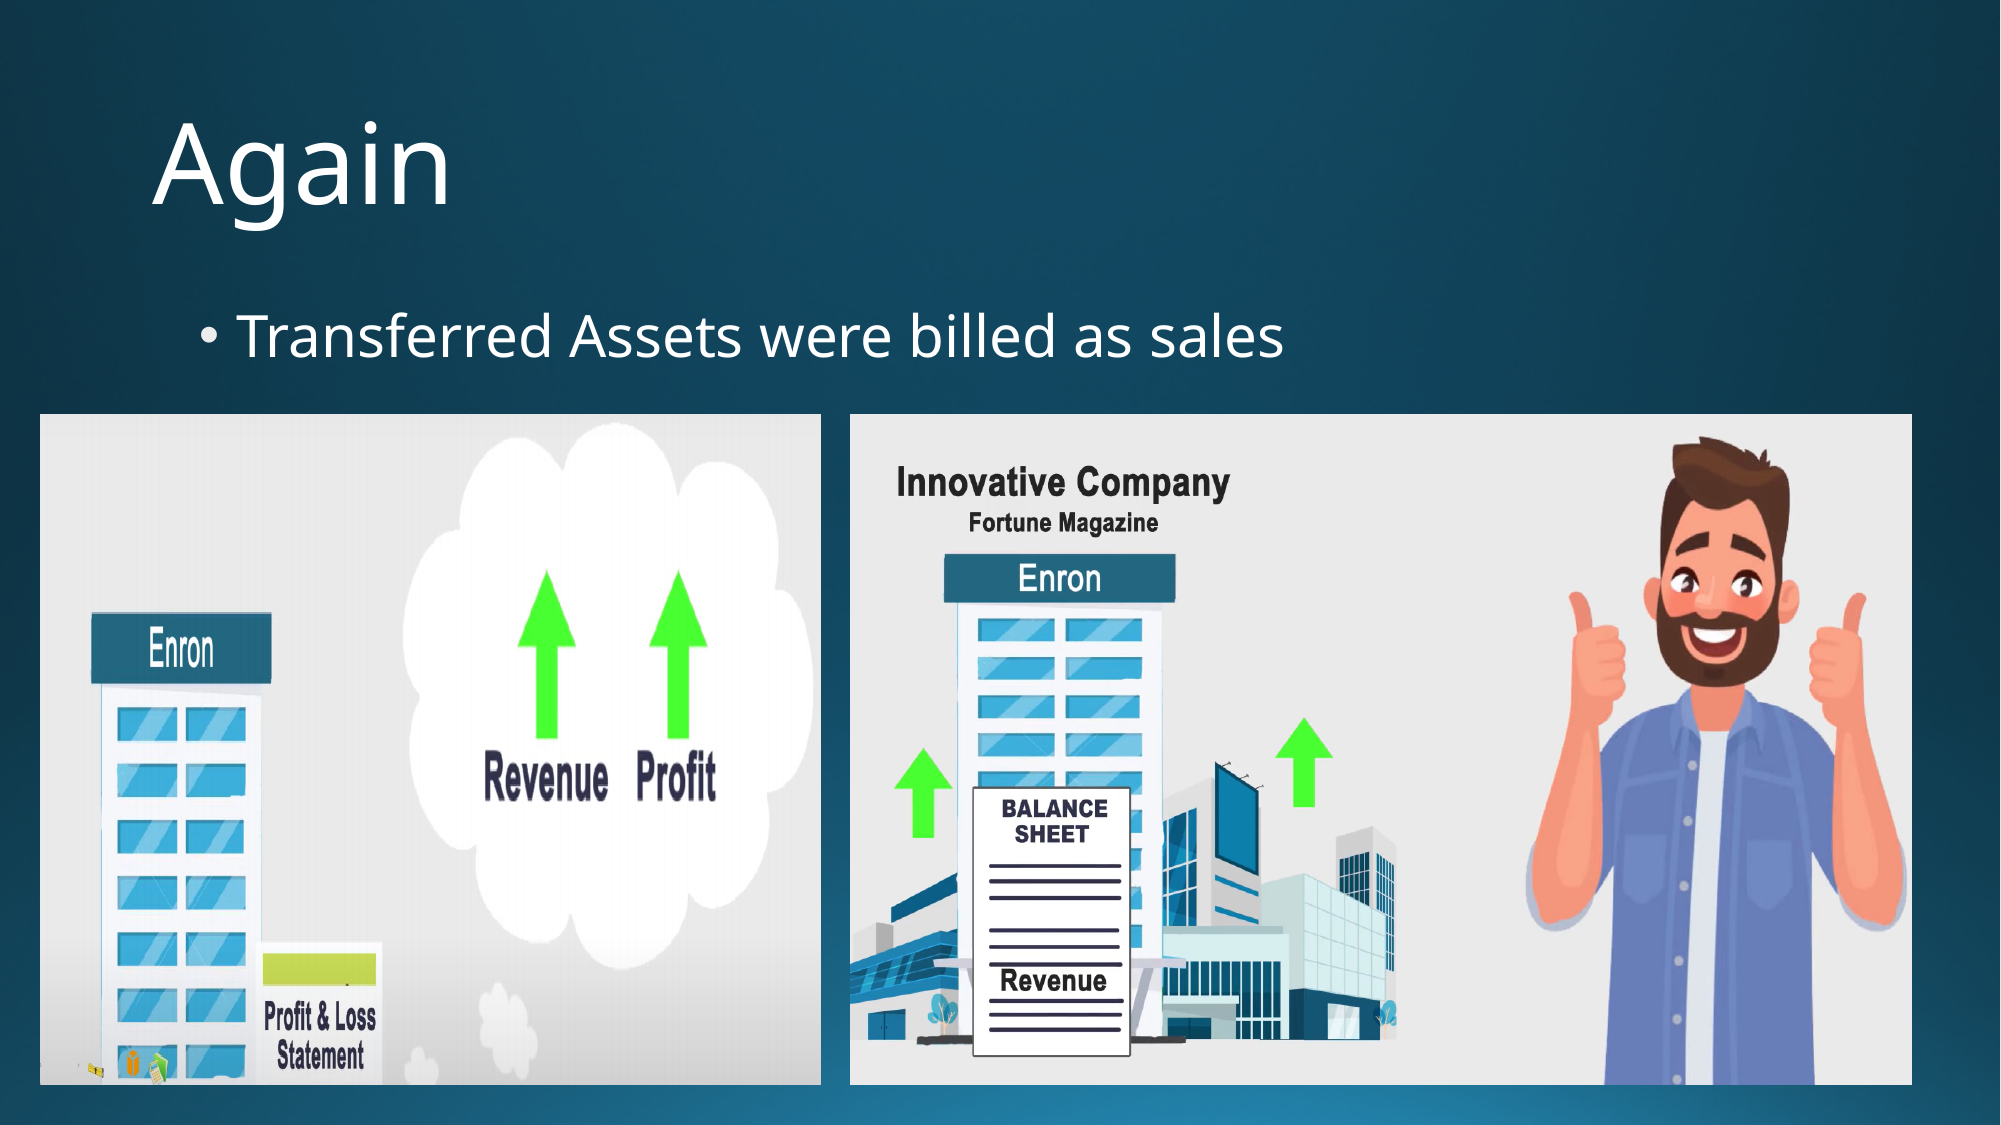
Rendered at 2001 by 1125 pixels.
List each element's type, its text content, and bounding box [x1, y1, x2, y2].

picture [0, 0, 2001, 1125]
title Again [137, 59, 1863, 278]
list Transferred Assets were billed as sales [183, 299, 1863, 1014]
